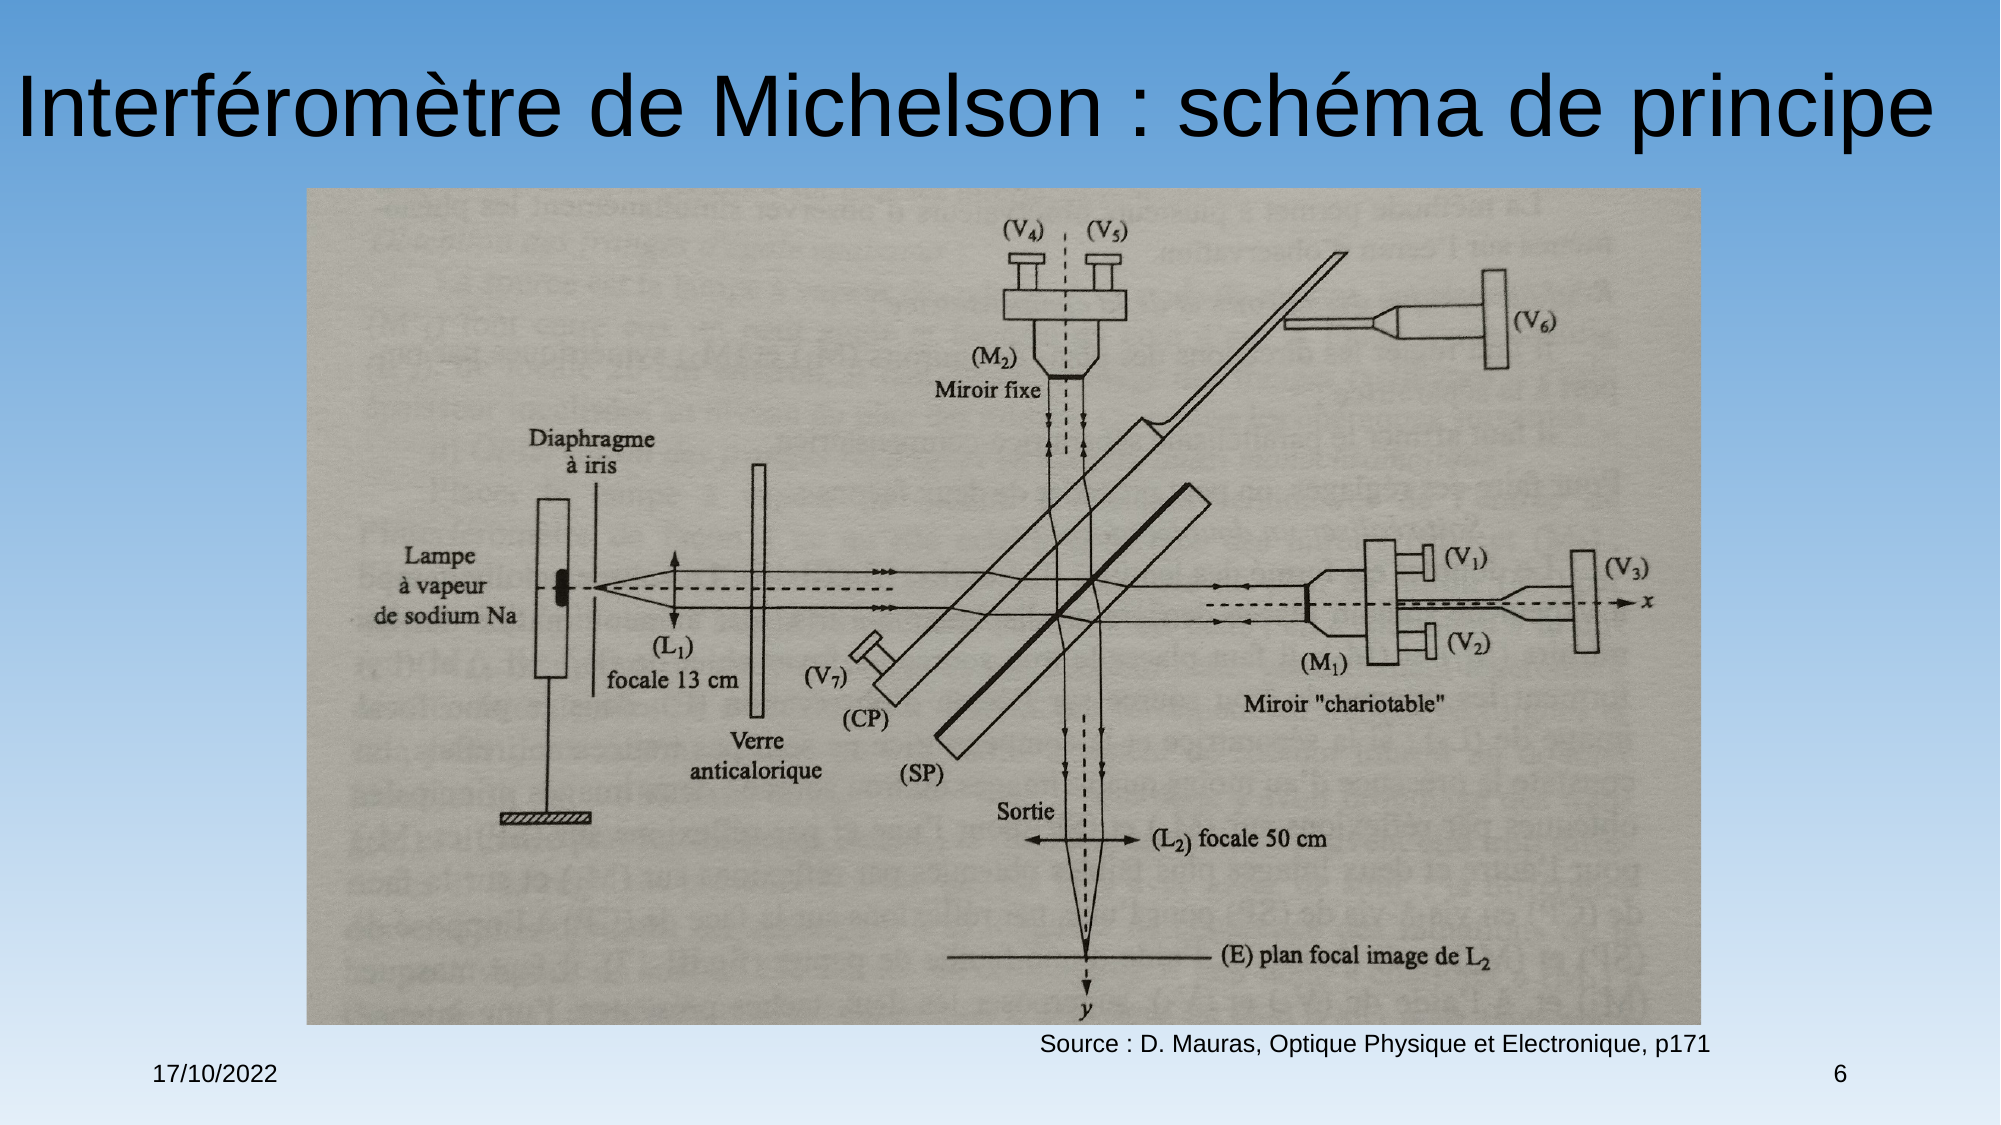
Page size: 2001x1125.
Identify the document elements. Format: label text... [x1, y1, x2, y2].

title Interféromètre de Michelson : schéma de principe [0, 0, 2000, 217]
slide_number 6 [1412, 1042, 1863, 1103]
picture [306, 188, 1702, 1025]
text_box Source : D. Mauras, Optique Physique et Electronique, p171 [1025, 1020, 1728, 1065]
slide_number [137, 1042, 588, 1103]
